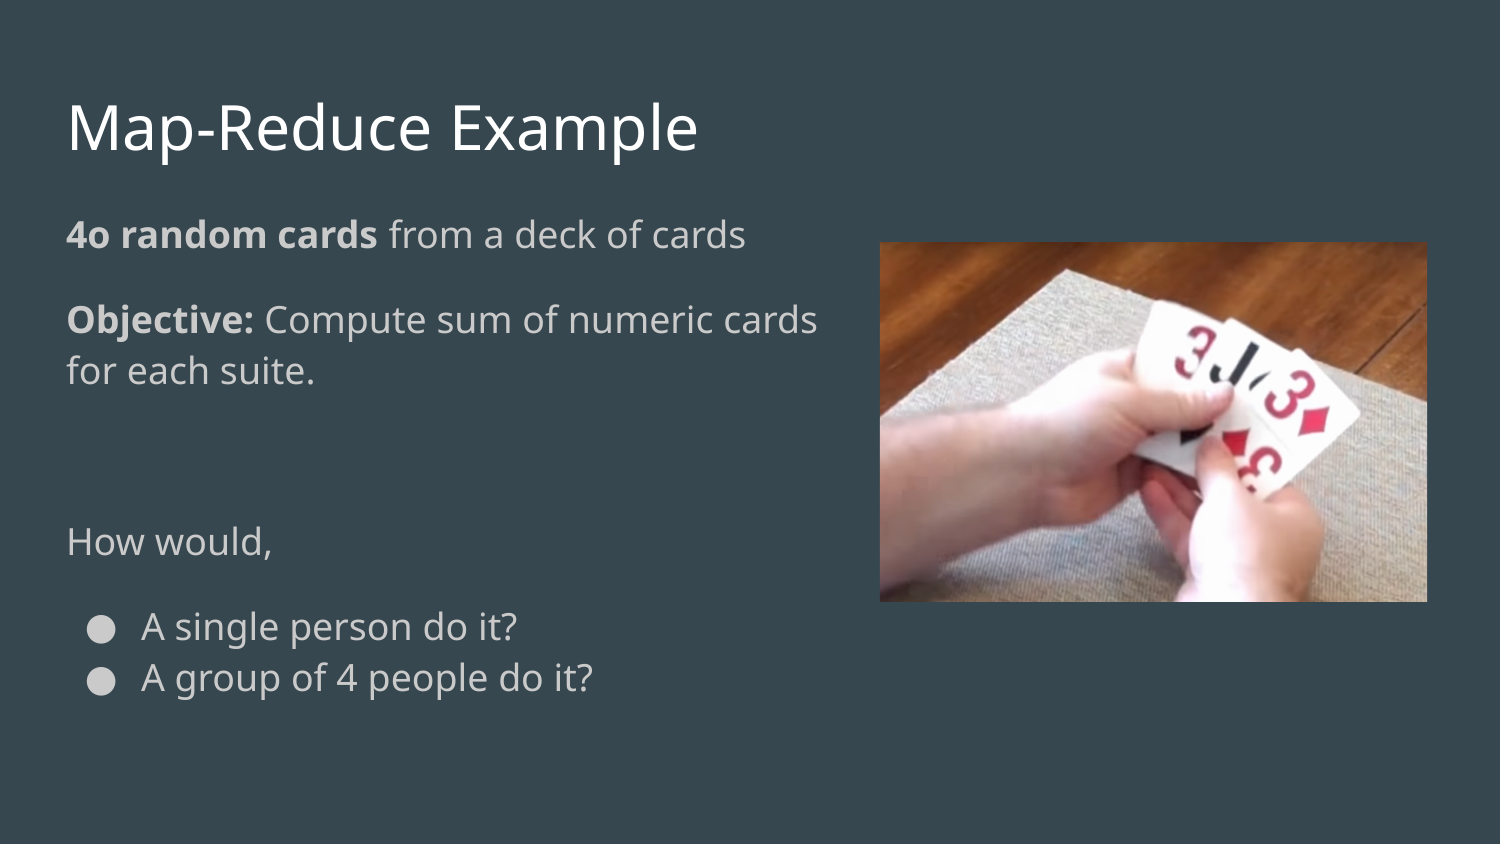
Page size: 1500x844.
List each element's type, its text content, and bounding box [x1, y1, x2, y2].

title Map-Reduce Example [51, 72, 1449, 167]
picture [879, 242, 1428, 602]
list 4o random cards from a deck of cards Objective: Compute sum of numeric cards for each suite. How would, A single person do it? A group of 4 people do it? [51, 189, 870, 750]
